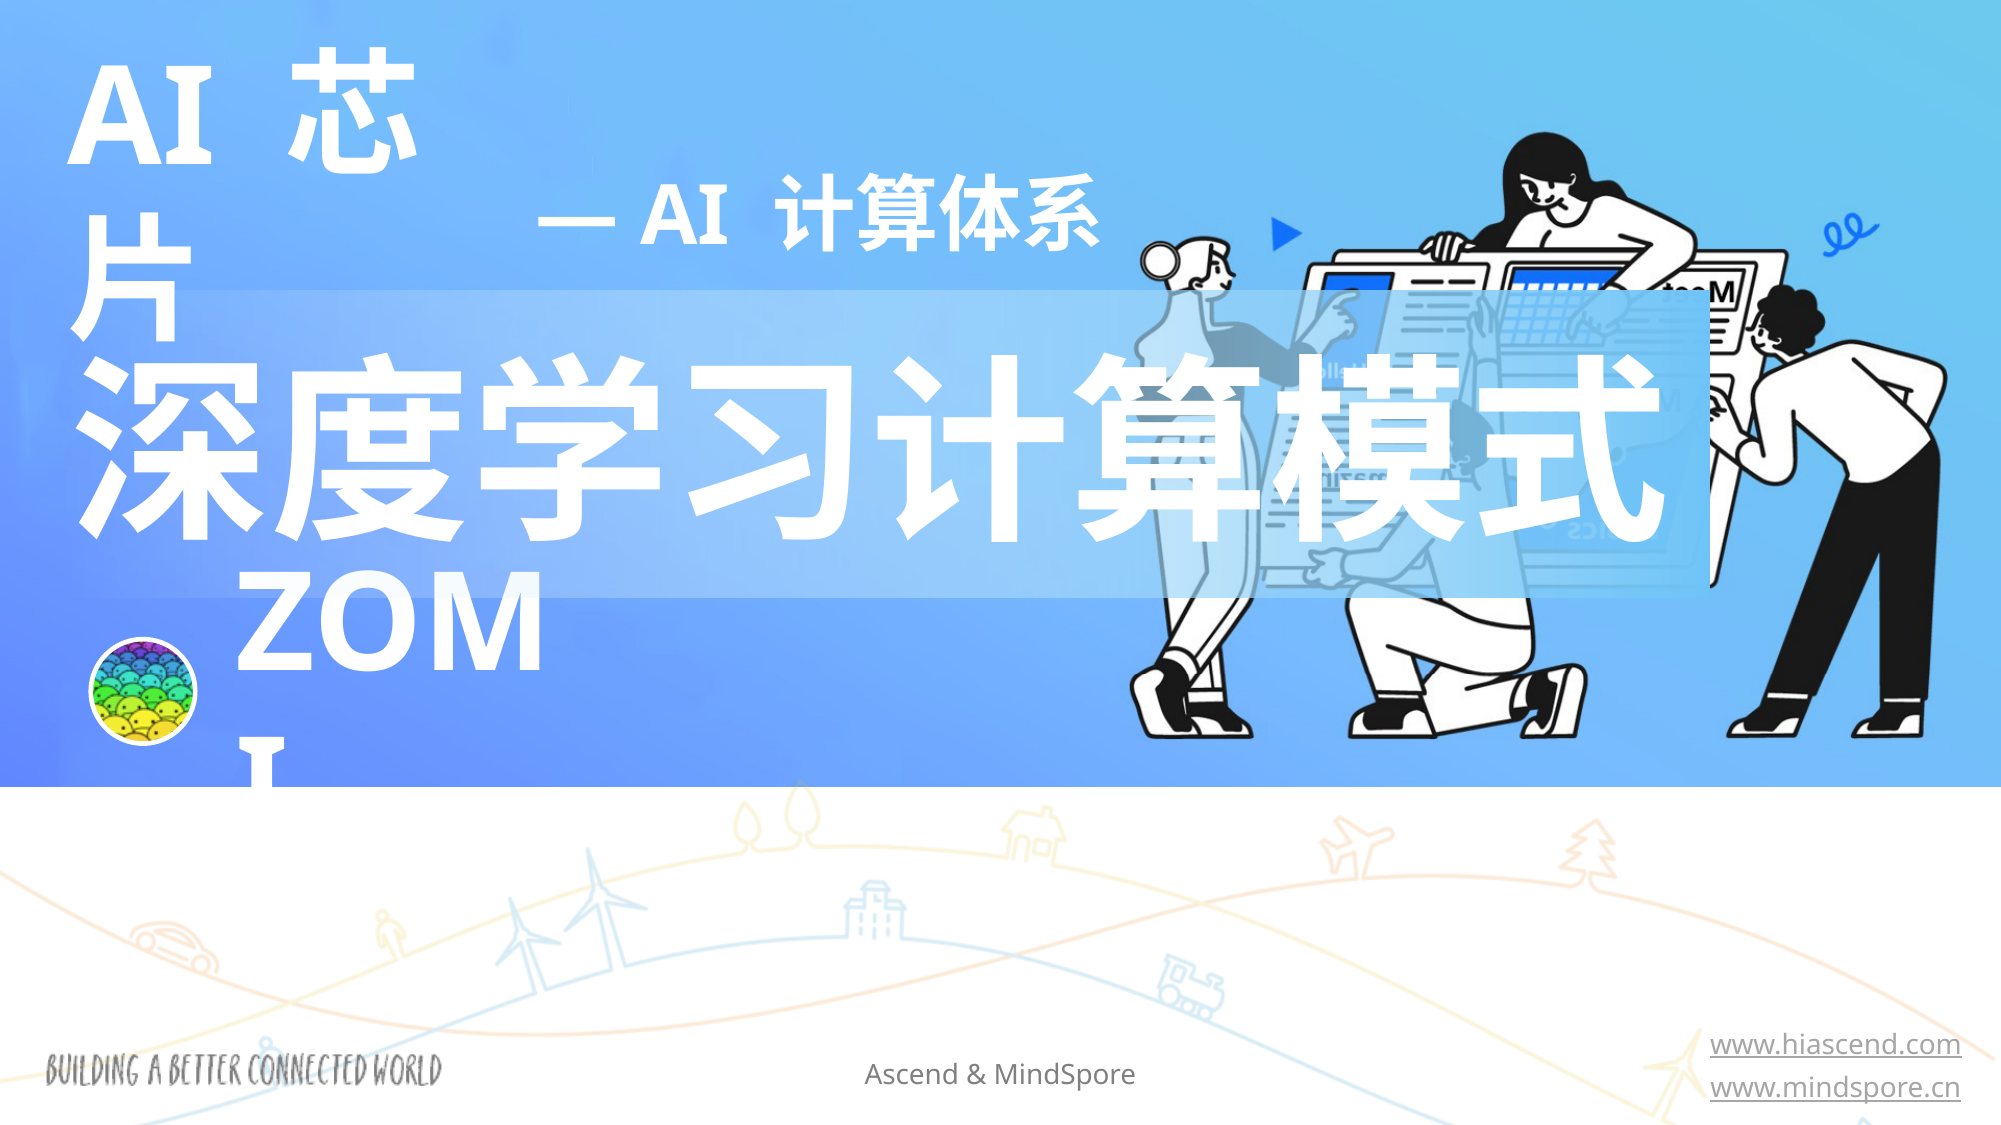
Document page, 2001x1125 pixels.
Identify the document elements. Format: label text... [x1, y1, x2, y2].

picture [23, 1032, 468, 1114]
title AI 芯片 [52, 113, 568, 271]
subtitle ZOMI [220, 639, 568, 758]
text_box — AI 计算体系 [520, 154, 1120, 269]
text_box 深度学习计算模式 [55, 290, 1710, 598]
picture [0, 0, 2001, 787]
